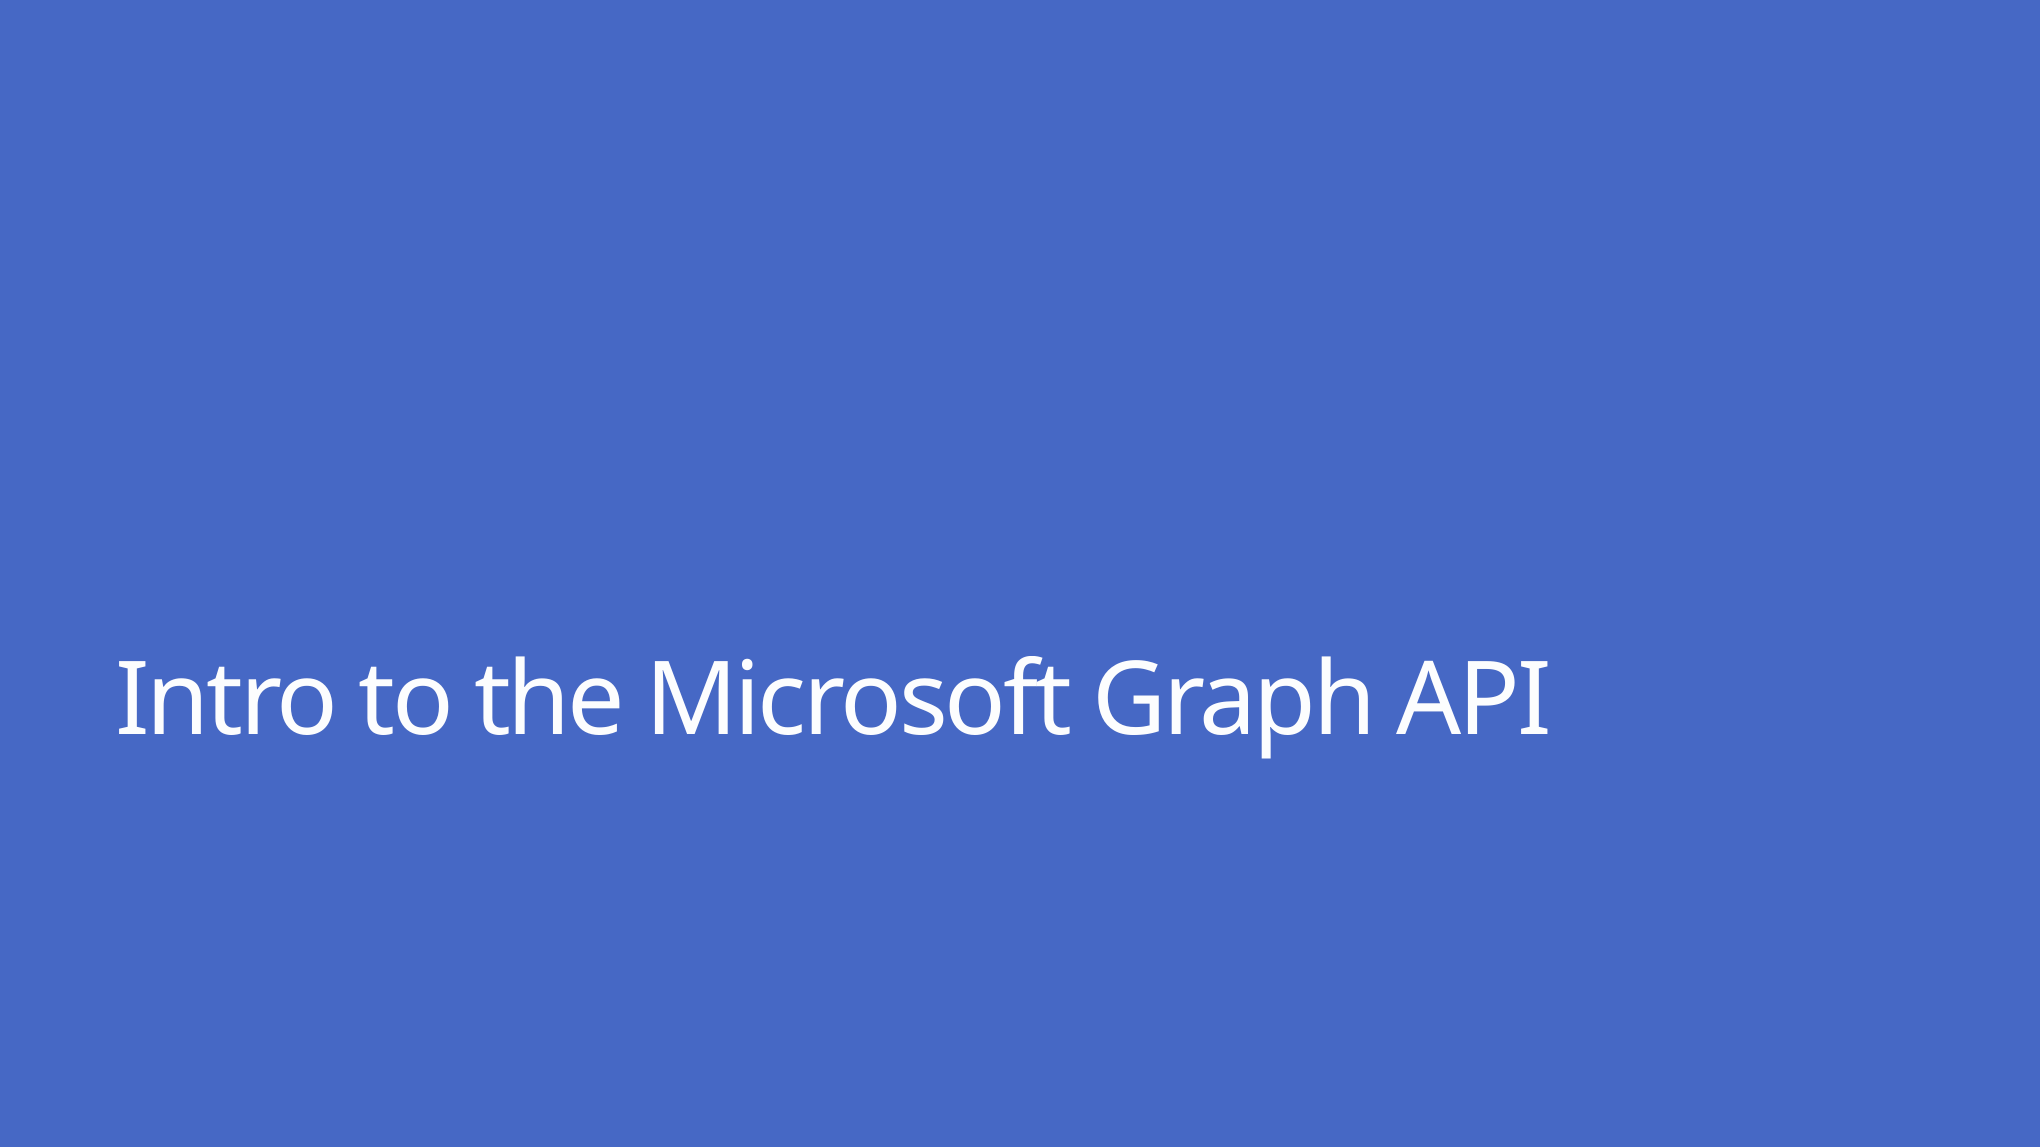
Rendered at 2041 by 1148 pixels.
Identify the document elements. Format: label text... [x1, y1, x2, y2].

title Intro to the Microsoft Graph API [91, 631, 1992, 956]
